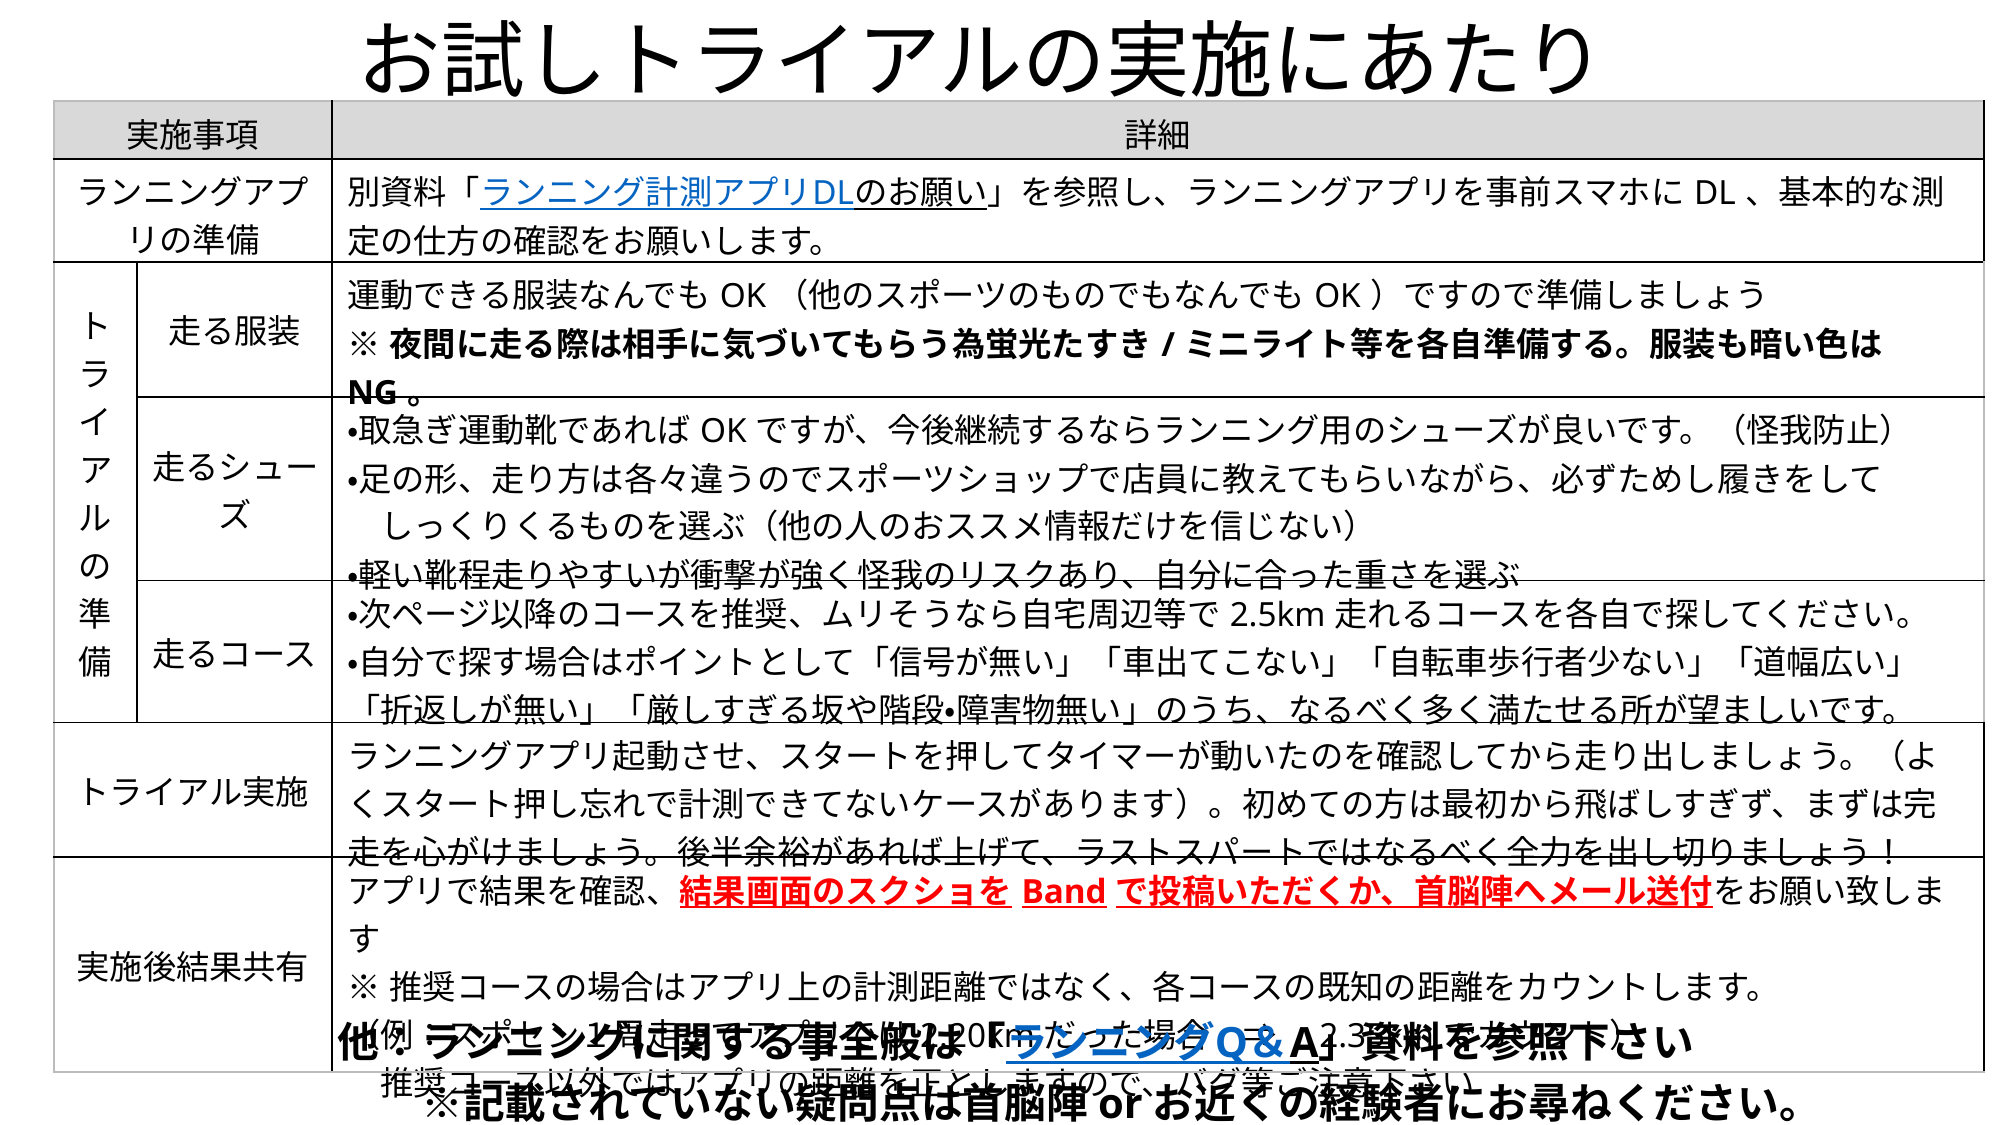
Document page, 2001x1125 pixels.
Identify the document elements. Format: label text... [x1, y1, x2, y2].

table_cell 運動できる服装なんでもOK（他のスポーツのものでもなんでもOK）ですので準備しましょう ※夜間に走る際は相手に気づいてもらう為蛍光たすき/ミニライト等を各自準備する。服装も暗い色はNG。 [333, 263, 1983, 396]
table_cell 走る服装 [138, 263, 331, 396]
table_cell 走るシューズ [138, 398, 331, 580]
table_cell 別資料「ランニング計測アプリDLのお願い」を参照し、ランニングアプリを事前スマホにDL、基本的な測定の仕方の確認をお願いします。 [333, 160, 1983, 261]
table_cell トライアルの準備 [55, 263, 136, 722]
table_header 実施事項 [55, 102, 331, 158]
table_cell 走るコース [138, 581, 331, 722]
table_cell ・取急ぎ運動靴であればOKですが、今後継続するならランニング用のシューズが良いです。（怪我防止） ・足の形、走り方は各々違うのでスポーツショップで店員に教えてもらいながら、必ずためし履きをして しっくりくるものを選ぶ（他の人のおススメ情報だけを信じない） ・軽い靴程走りやすいが衝撃が強く怪我のリスクあり、自分に合った重さを選ぶ [333, 398, 1983, 580]
text_box 他：ランニングに関する事全般は「ランニングQ＆A」資料を参照下さい ※記載されていない疑問点は首脳陣orお近くの経験者にお尋ねください。 [323, 1008, 1880, 1125]
table_cell ランニングアプリの準備 [55, 160, 331, 261]
table_cell アプリで結果を確認、結果画面のスクショをBandで投稿いただくか、首脳陣へメール送付をお願い致します ※推奨コースの場合はアプリ上の計測距離ではなく、各コースの既知の距離をカウントします。 （例：スポセン１周走ってアプリでは2.20kmだった場合 ⇒ 2.35kmでカウント） 推奨コース以外ではアプリの距離を正としますので、バグ等ご注意下さい [333, 858, 1983, 1071]
table_header 詳細 [333, 102, 1983, 158]
table_cell ランニングアプリ起動させ、スタートを押してタイマーが動いたのを確認してから走り出しましょう。（よくスタート押し忘れで計測できてないケースがあります）。初めての方は最初から飛ばしすぎず、まずは完走を心がけましょう。後半余裕があれば上げて、ラストスパートではなるべく全力を出し切りましょう！ [333, 723, 1983, 856]
table_cell トライアル実施 [55, 723, 331, 856]
table_cell ・次ページ以降のコースを推奨、ムリそうなら自宅周辺等で2.5km走れるコースを各自で探してください。 ・自分で探す場合はポイントとして「信号が無い」「車出てこない」「自転車歩行者少ない」「道幅広い」「折返しが無い」「厳しすぎる坂や階段・障害物無い」のうち、なるべく多く満たせる所が望ましいです。 [333, 581, 1983, 722]
table_cell 実施後結果共有 [55, 858, 331, 1071]
text_box お試しトライアルの実施にあたり [343, 0, 1735, 100]
